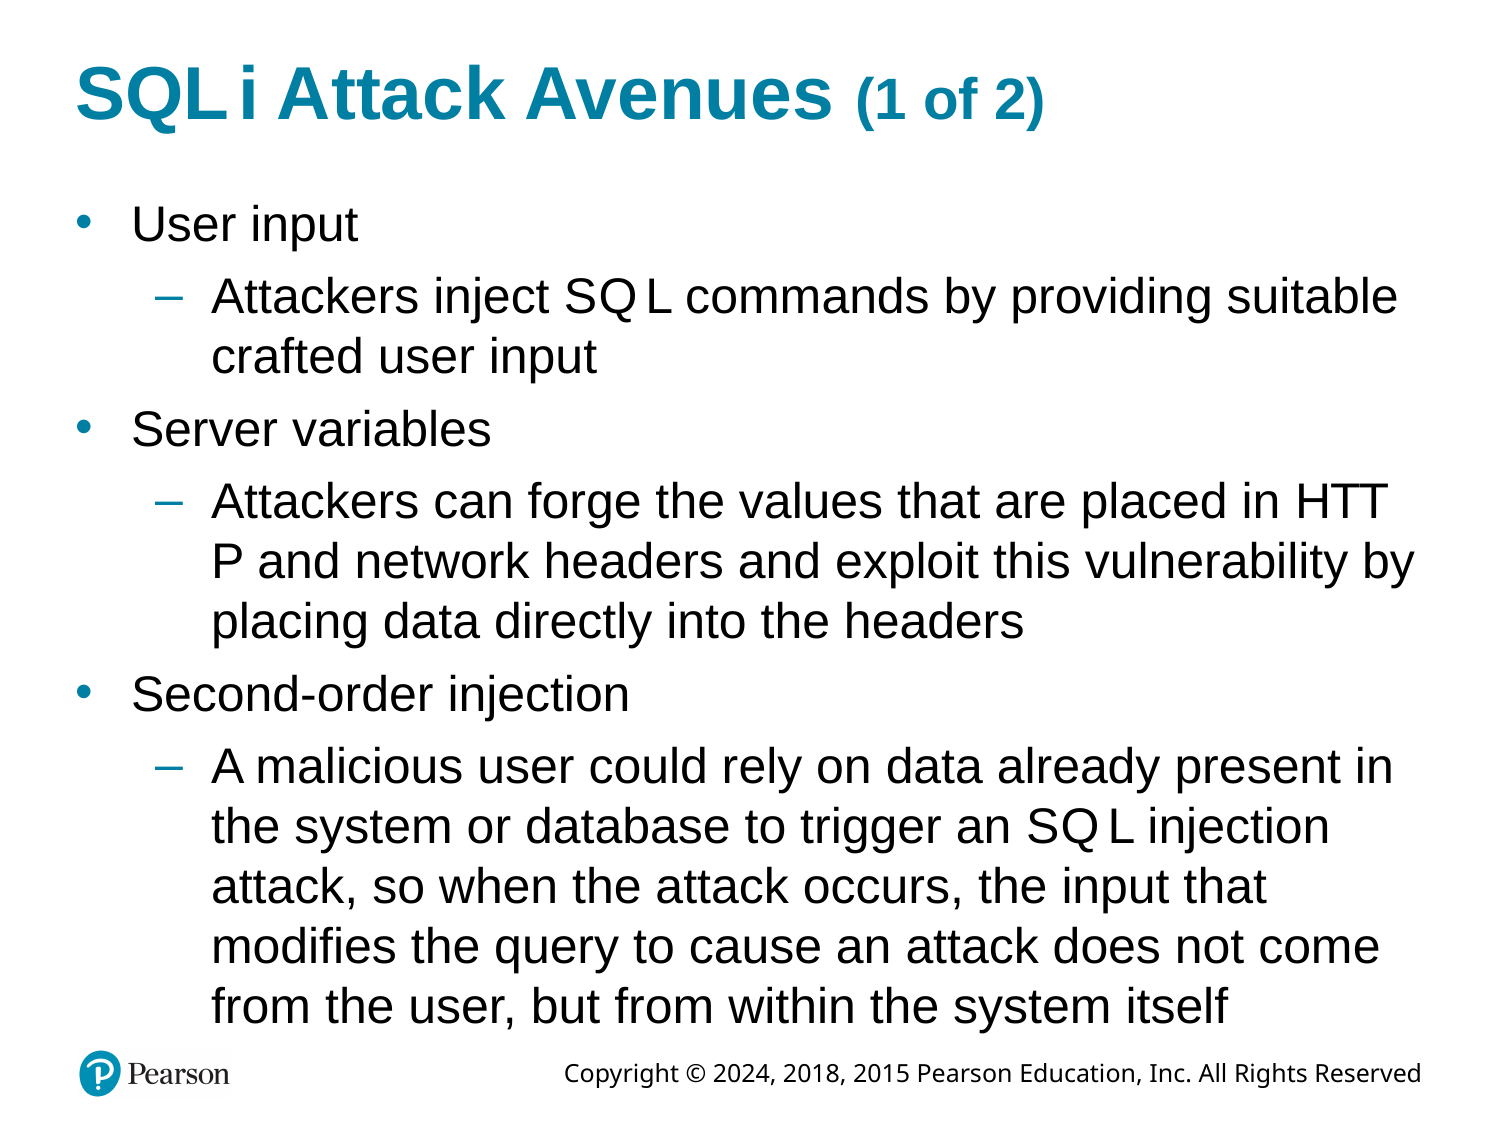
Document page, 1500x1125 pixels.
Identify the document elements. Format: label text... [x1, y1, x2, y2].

title S Q L i Attack Avenues (1 of 2) [75, 0, 1425, 187]
picture [78, 1049, 231, 1098]
list User input Attackers inject S Q L commands by providing suitable crafted user input Server variables Attackers can forge the values that are placed in H T T P and network headers and exploit this vulnerability by placing data directly into the headers Second-order injection A malicious user could rely on data already present in the system or database to trigger an S Q L injection attack, so when the attack occurs, the input that modifies the query to cause an attack does not come from the user, but from within the system itself [75, 188, 1425, 1037]
